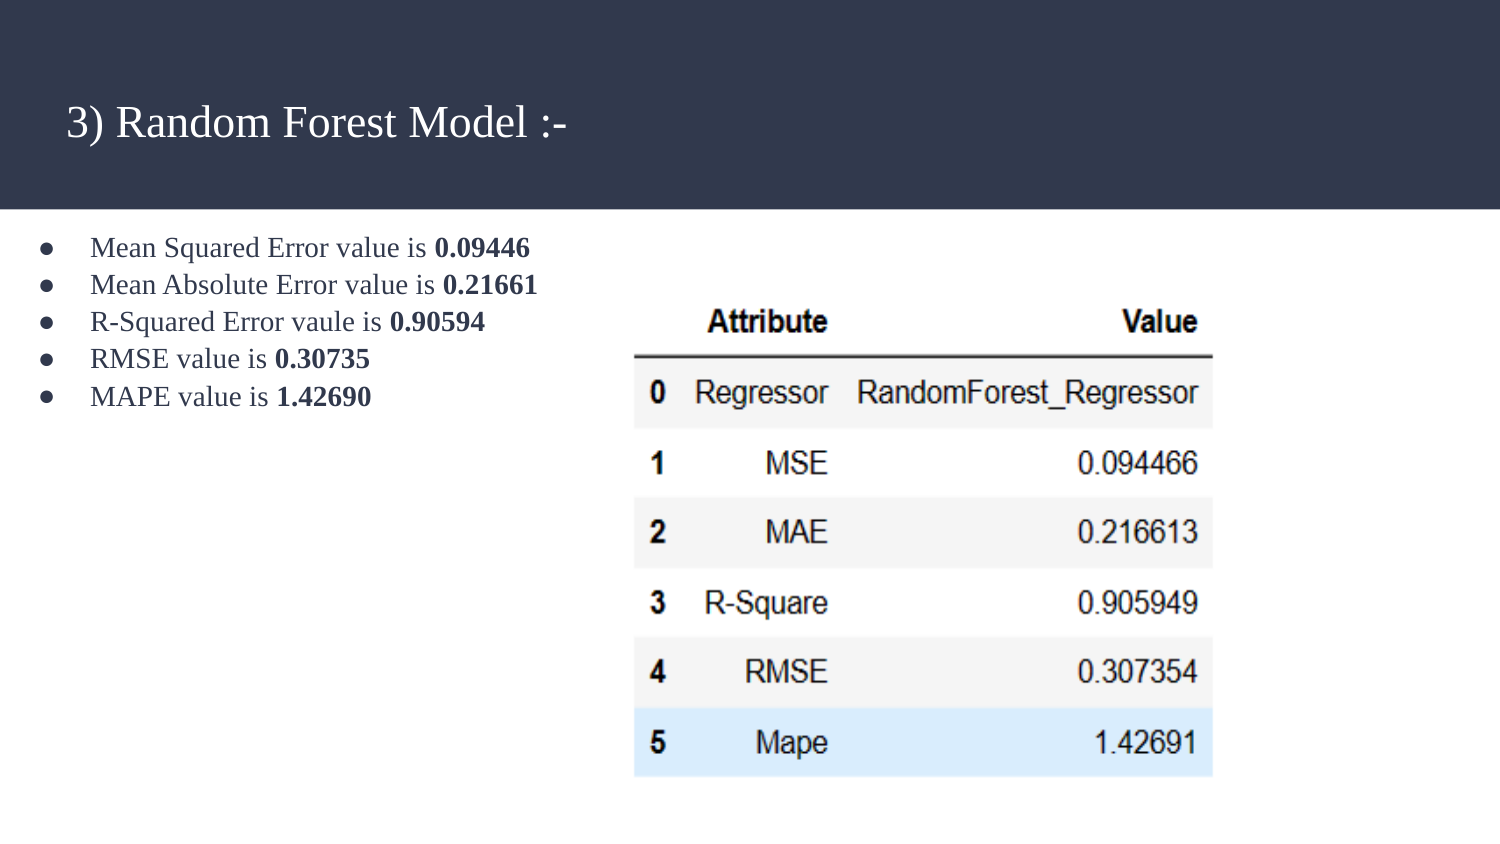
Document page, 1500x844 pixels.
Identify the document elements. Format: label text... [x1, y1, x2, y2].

title 3) Random Forest Model :- [51, 82, 1449, 185]
list Mean Squared Error value is 0.09446 Mean Absolute Error value is 0.21661 R-Squared Error vaule is 0.90594 RMSE value is 0.30735 MAPE value is 1.42690 [0, 212, 1500, 844]
picture [603, 273, 1257, 812]
